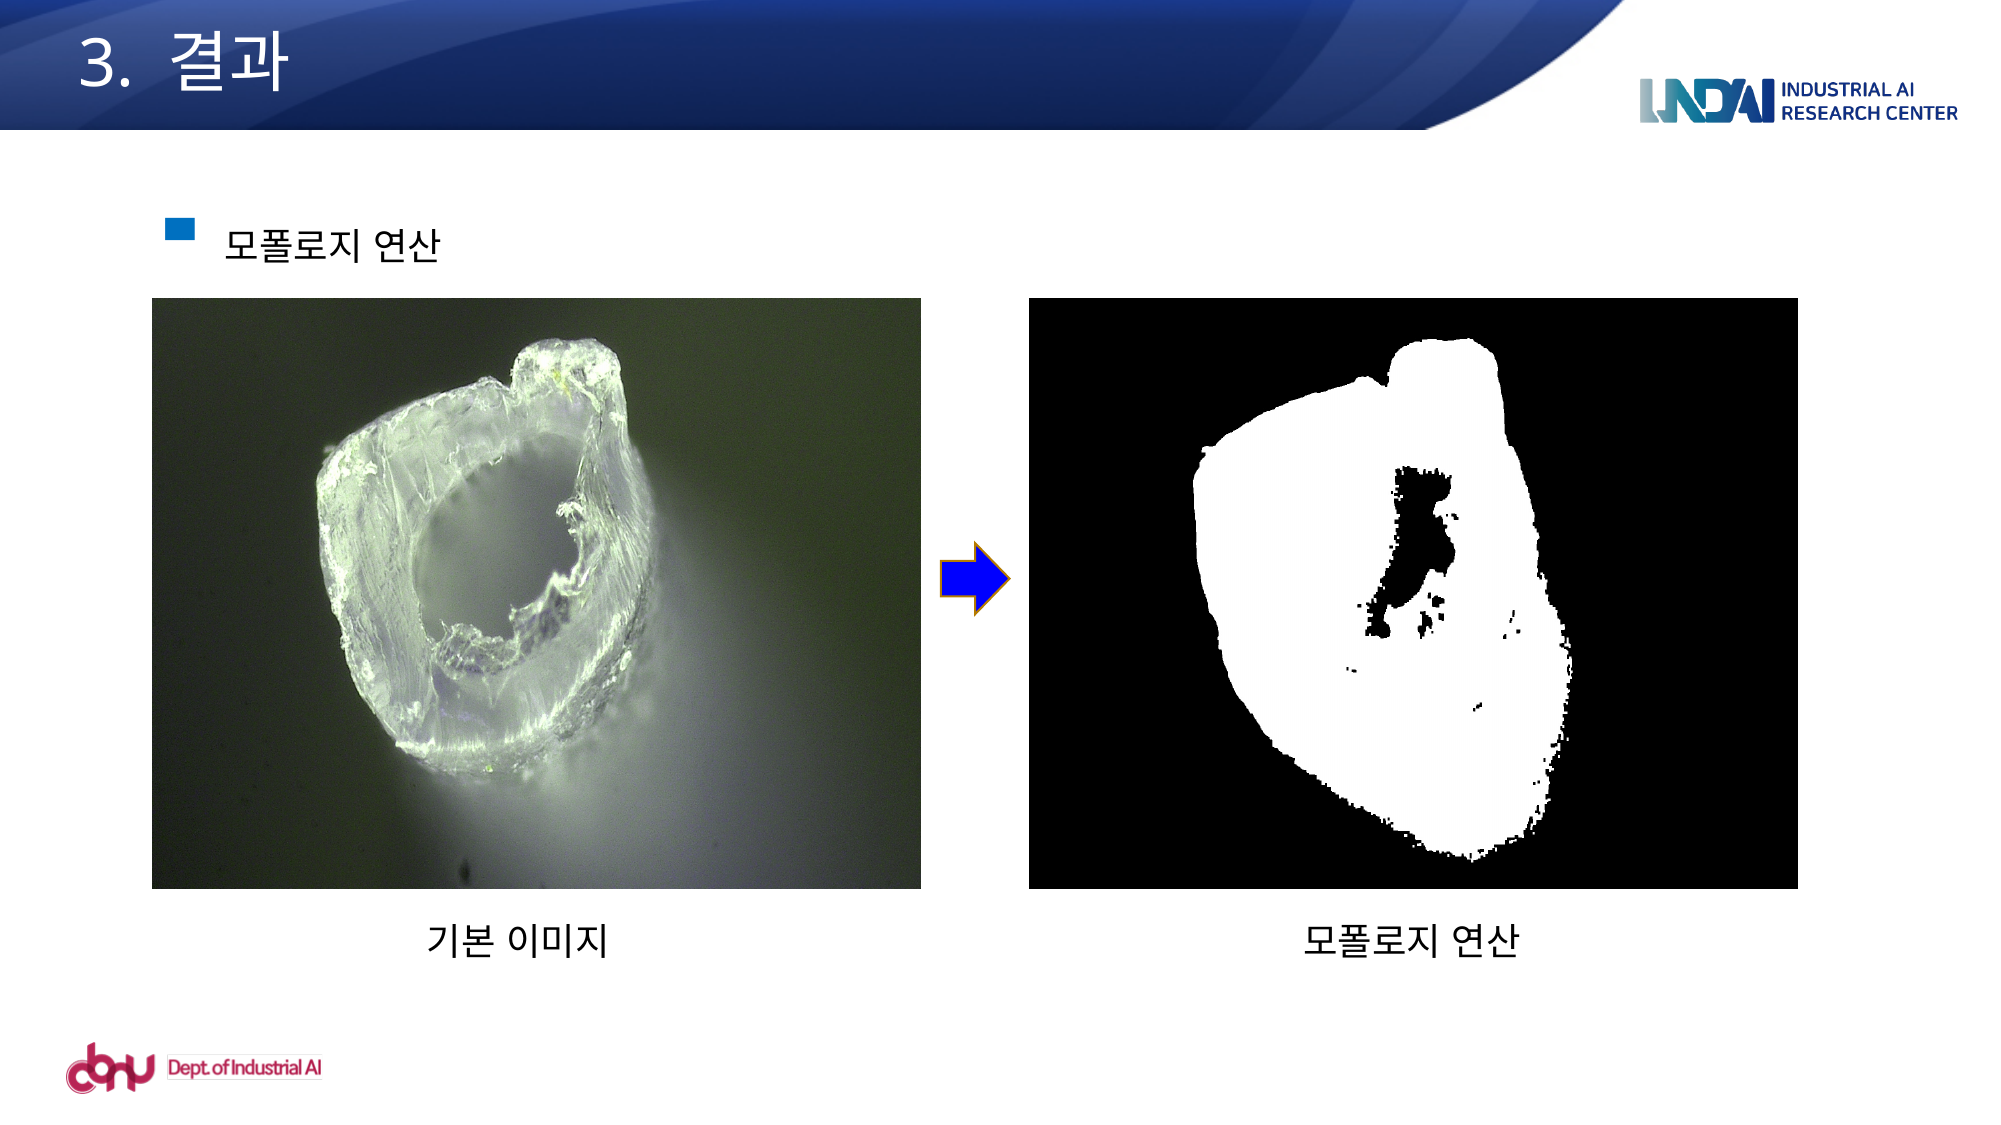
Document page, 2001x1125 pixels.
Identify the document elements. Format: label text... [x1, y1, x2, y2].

picture [66, 1042, 333, 1094]
text_box 모폴로지 연산 [150, 215, 1742, 286]
picture [0, 0, 2000, 130]
text_box 기본 이미지 [382, 901, 691, 982]
picture [1029, 298, 1798, 889]
text_box 3. 결과 [63, 12, 1500, 118]
text_box 모폴로지 연산 [1259, 901, 1568, 982]
picture [152, 298, 921, 889]
text_box [939, 540, 1011, 617]
